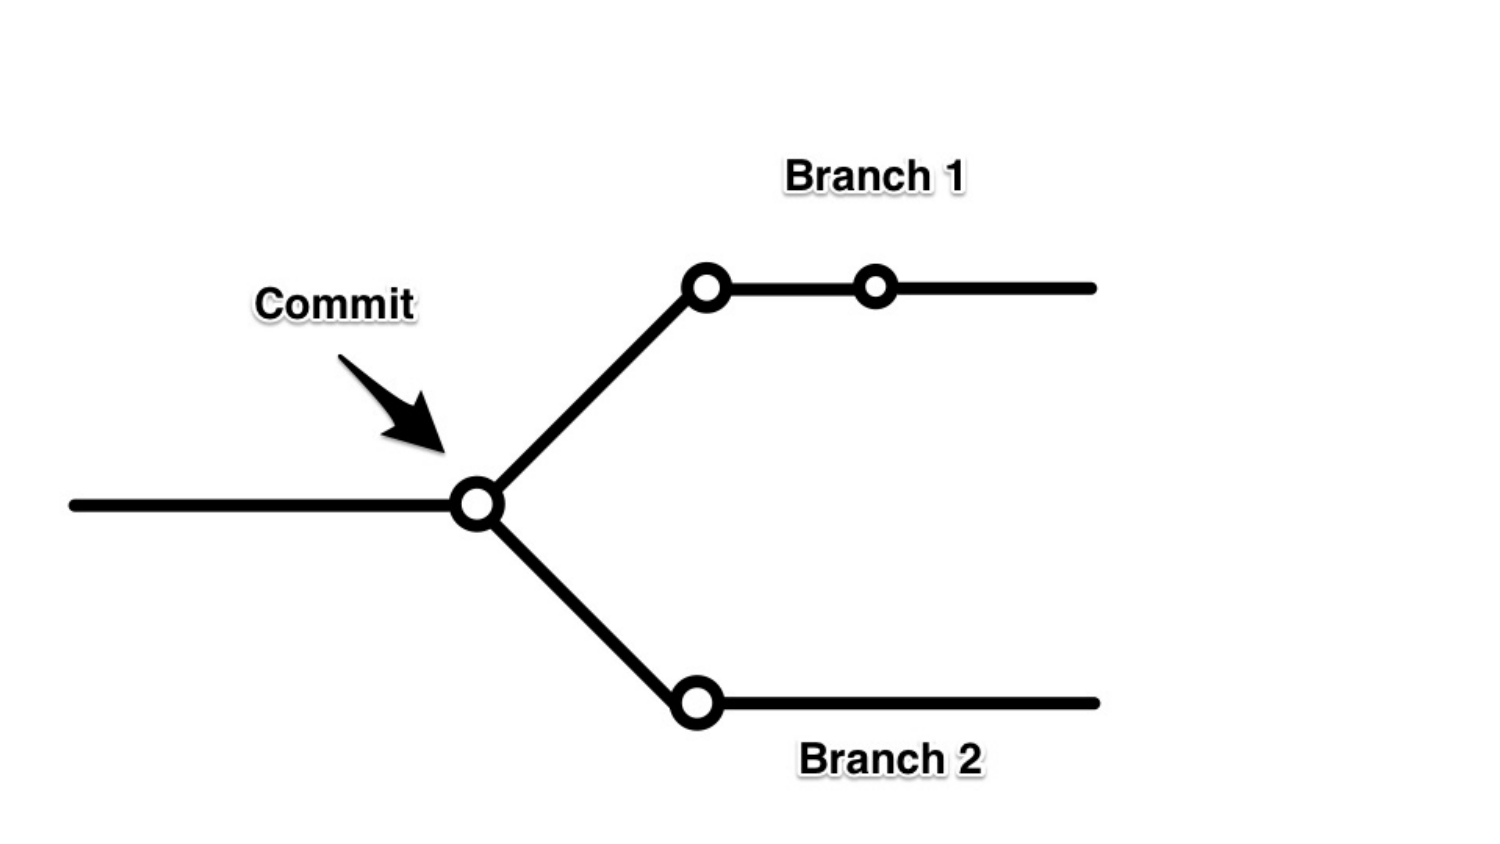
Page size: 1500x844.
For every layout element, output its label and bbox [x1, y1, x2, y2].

picture [9, 102, 1183, 844]
